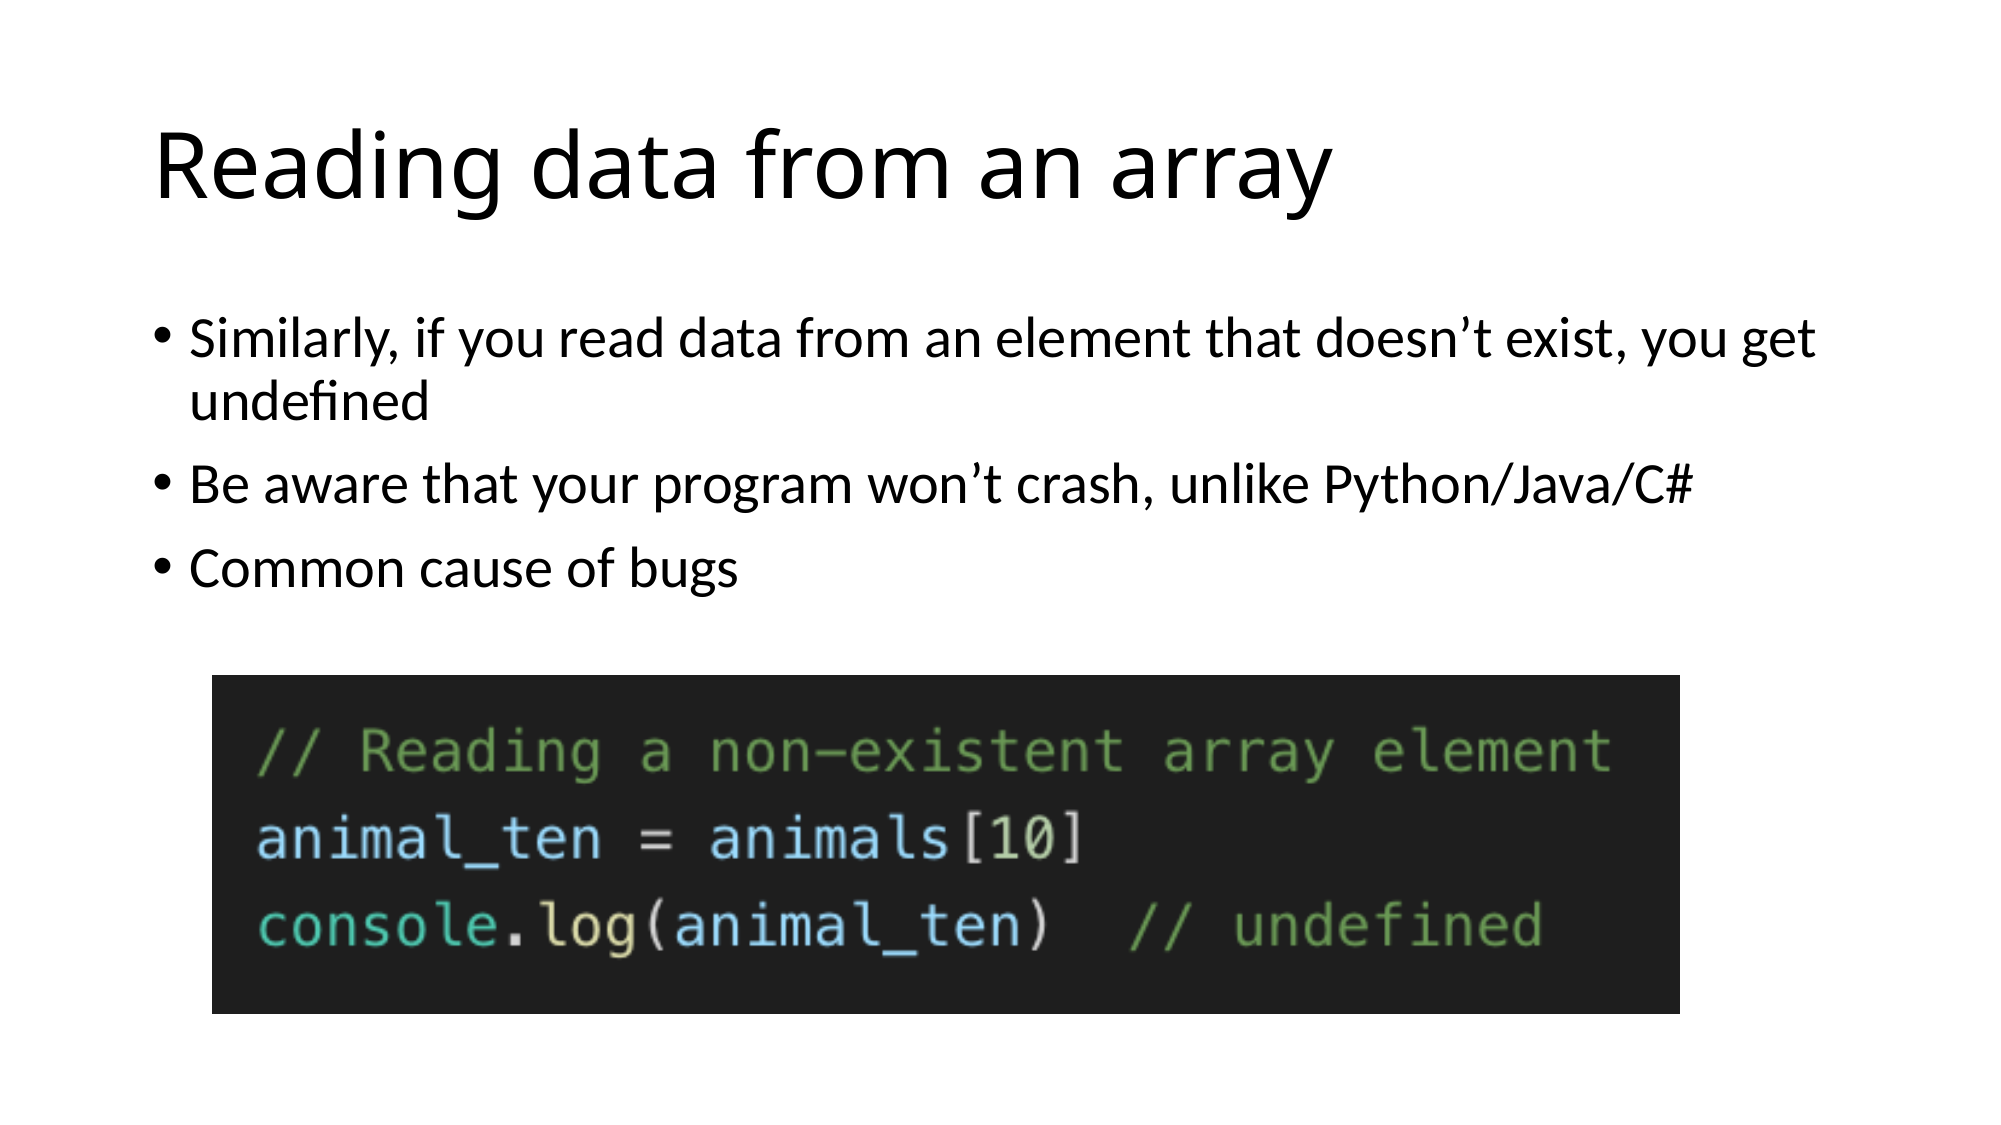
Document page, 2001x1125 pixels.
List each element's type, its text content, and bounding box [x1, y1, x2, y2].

list Similarly, if you read data from an element that doesn’t exist, you get undefined Be aware that your program won’t crash, unlike Python/Java/C# Common cause of bugs [137, 299, 1863, 1014]
picture [212, 675, 1680, 1014]
title Reading data from an array [137, 59, 1863, 278]
